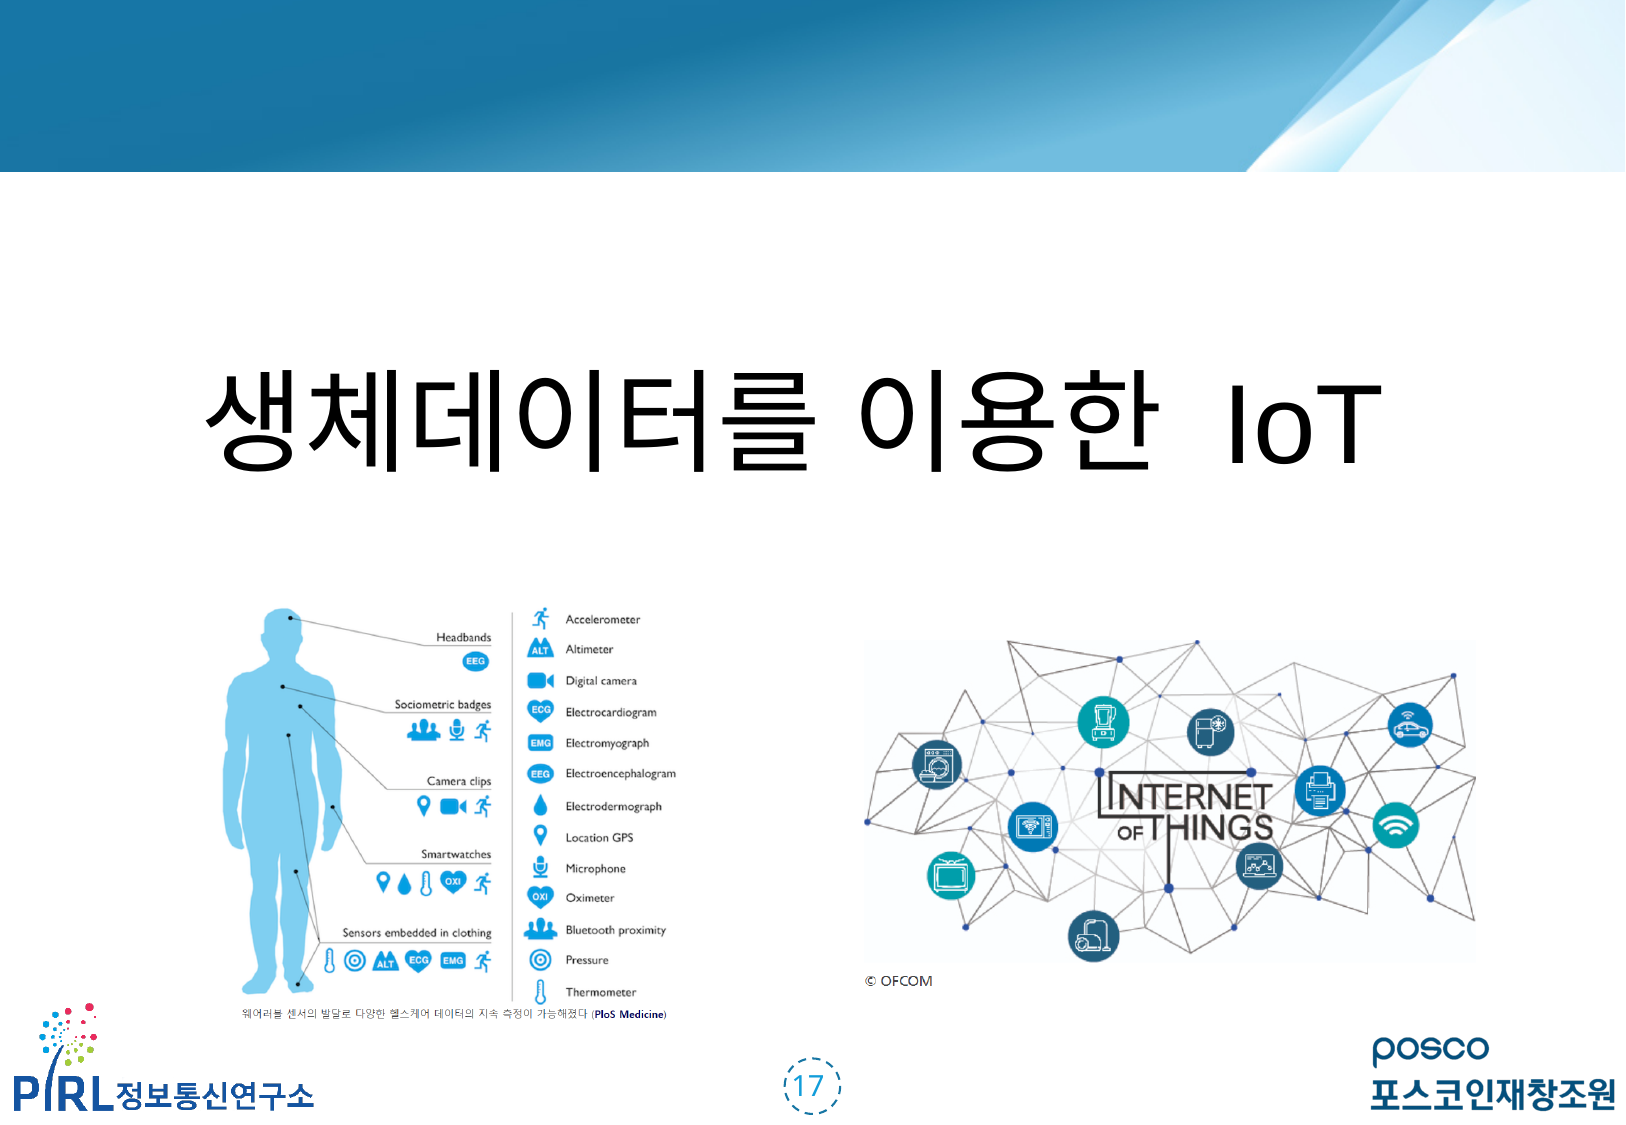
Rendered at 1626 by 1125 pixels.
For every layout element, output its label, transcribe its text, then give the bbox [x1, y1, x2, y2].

text_box 생체데이터를 이용한 IoT [185, 343, 1547, 494]
picture [1365, 1034, 1619, 1114]
picture [0, 0, 1625, 172]
picture [831, 618, 1509, 996]
picture [11, 589, 686, 1114]
